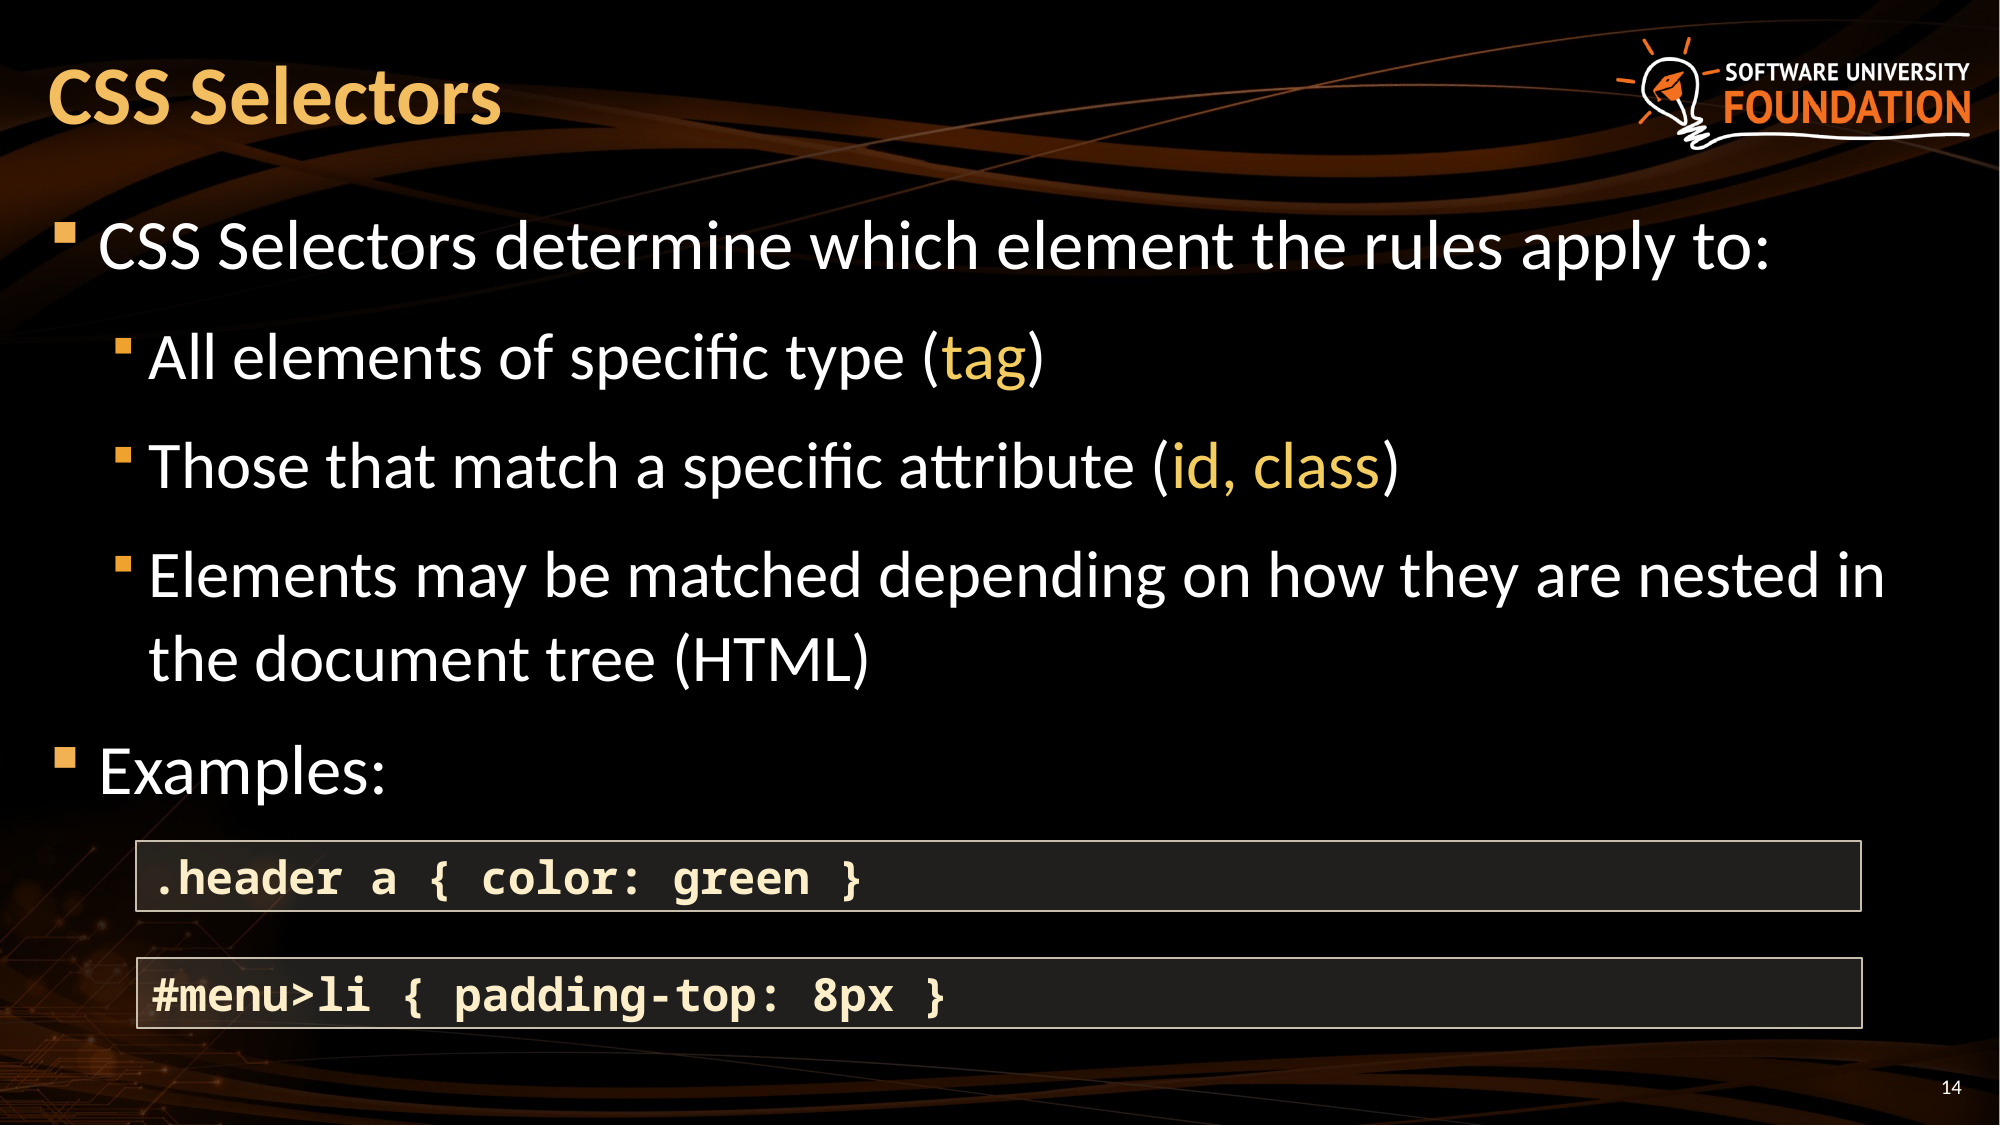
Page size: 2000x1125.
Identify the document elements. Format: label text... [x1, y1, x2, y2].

title CSS Selectors [30, 6, 1602, 189]
list CSS Selectors determine which element the rules apply to: All elements of specific type (tag) Those that match a specific attribute (id, class) Elements may be matched depending on how they are nested in the document tree (HTML) Examples: [31, 188, 1968, 1103]
picture [0, 0, 2000, 1125]
text_box .header a { color: green } [136, 841, 1862, 911]
text_box #menu>li { padding-top: 8px } [137, 958, 1863, 1028]
